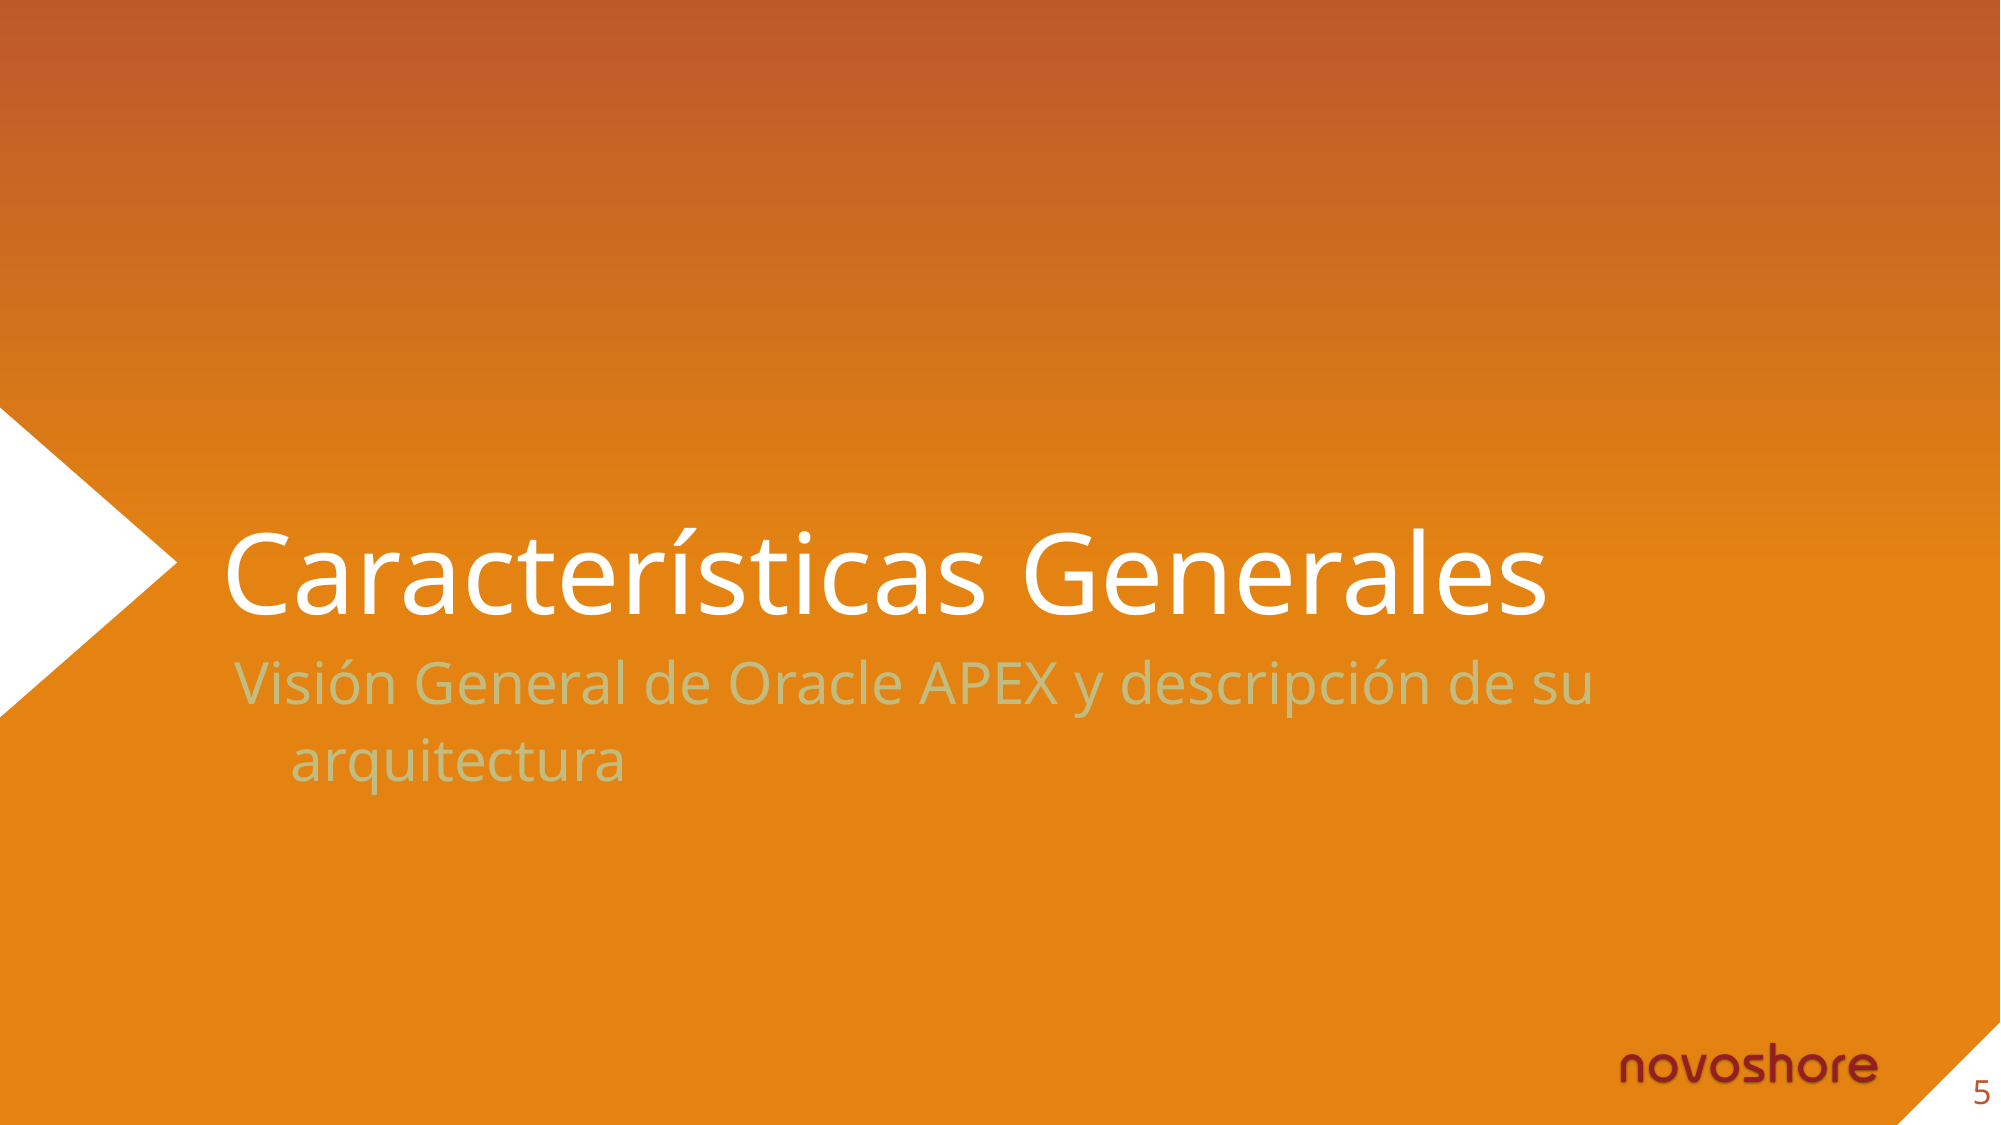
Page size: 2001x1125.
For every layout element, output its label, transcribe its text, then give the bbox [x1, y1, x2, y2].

list Características Generales [215, 450, 1881, 674]
slide_number 5 [1891, 1014, 1992, 1117]
picture [1617, 1034, 1881, 1097]
subtitle Visión General de Oracle APEX y descripción de su arquitectura [215, 674, 1889, 759]
